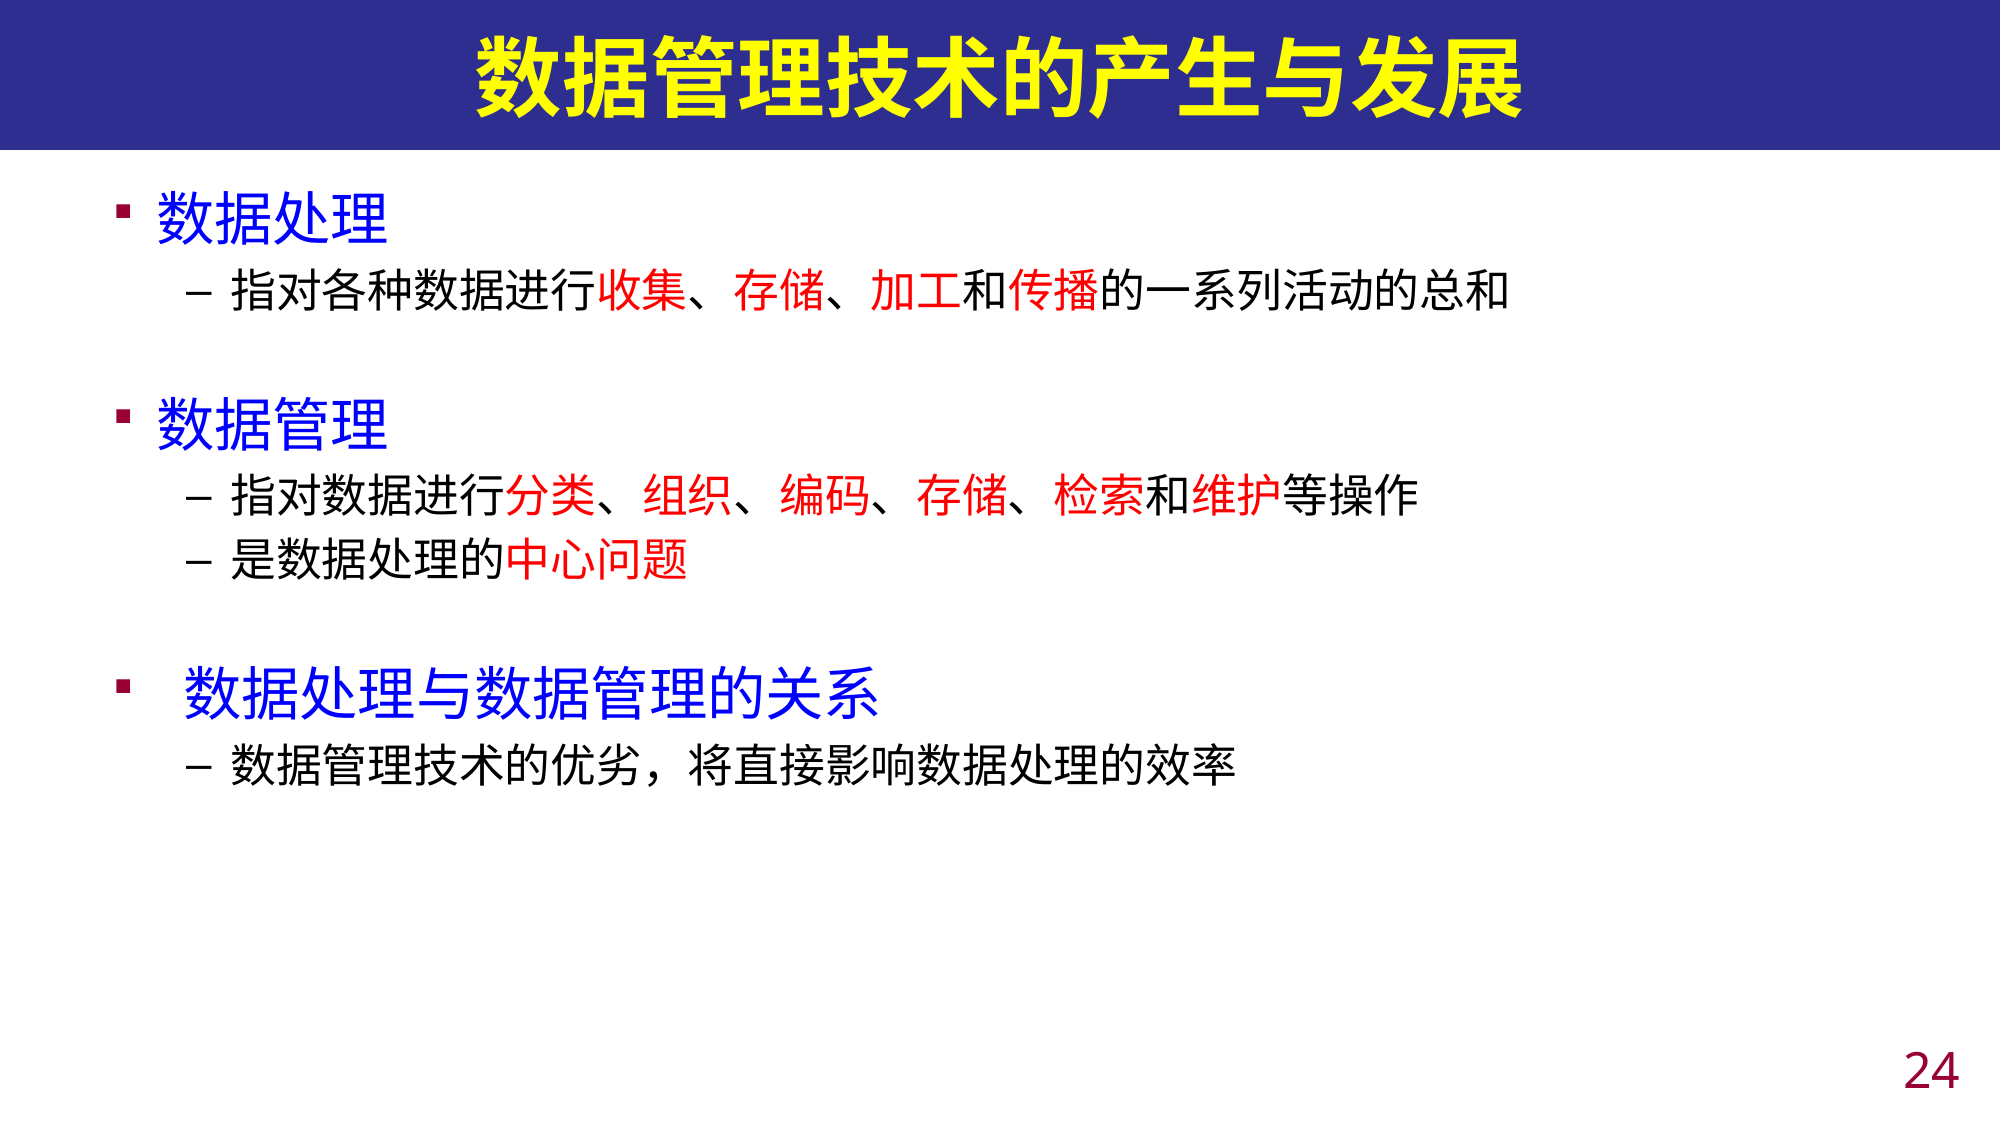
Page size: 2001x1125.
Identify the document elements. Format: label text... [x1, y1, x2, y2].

slide_number 23 [1550, 1048, 1975, 1096]
title 数据管理技术的产生与发展 [0, 0, 2000, 150]
list 数据处理 指对各种数据进行收集、存储、加工和传播的一系列活动的总和 数据管理 指对数据进行分类、组织、编码、存储、检索和维护等操作 是数据处理的中心问题 数据处理与数据管理的关系 数据管理技术的优劣，将直接影响数据处理的效率 [97, 174, 1863, 1073]
